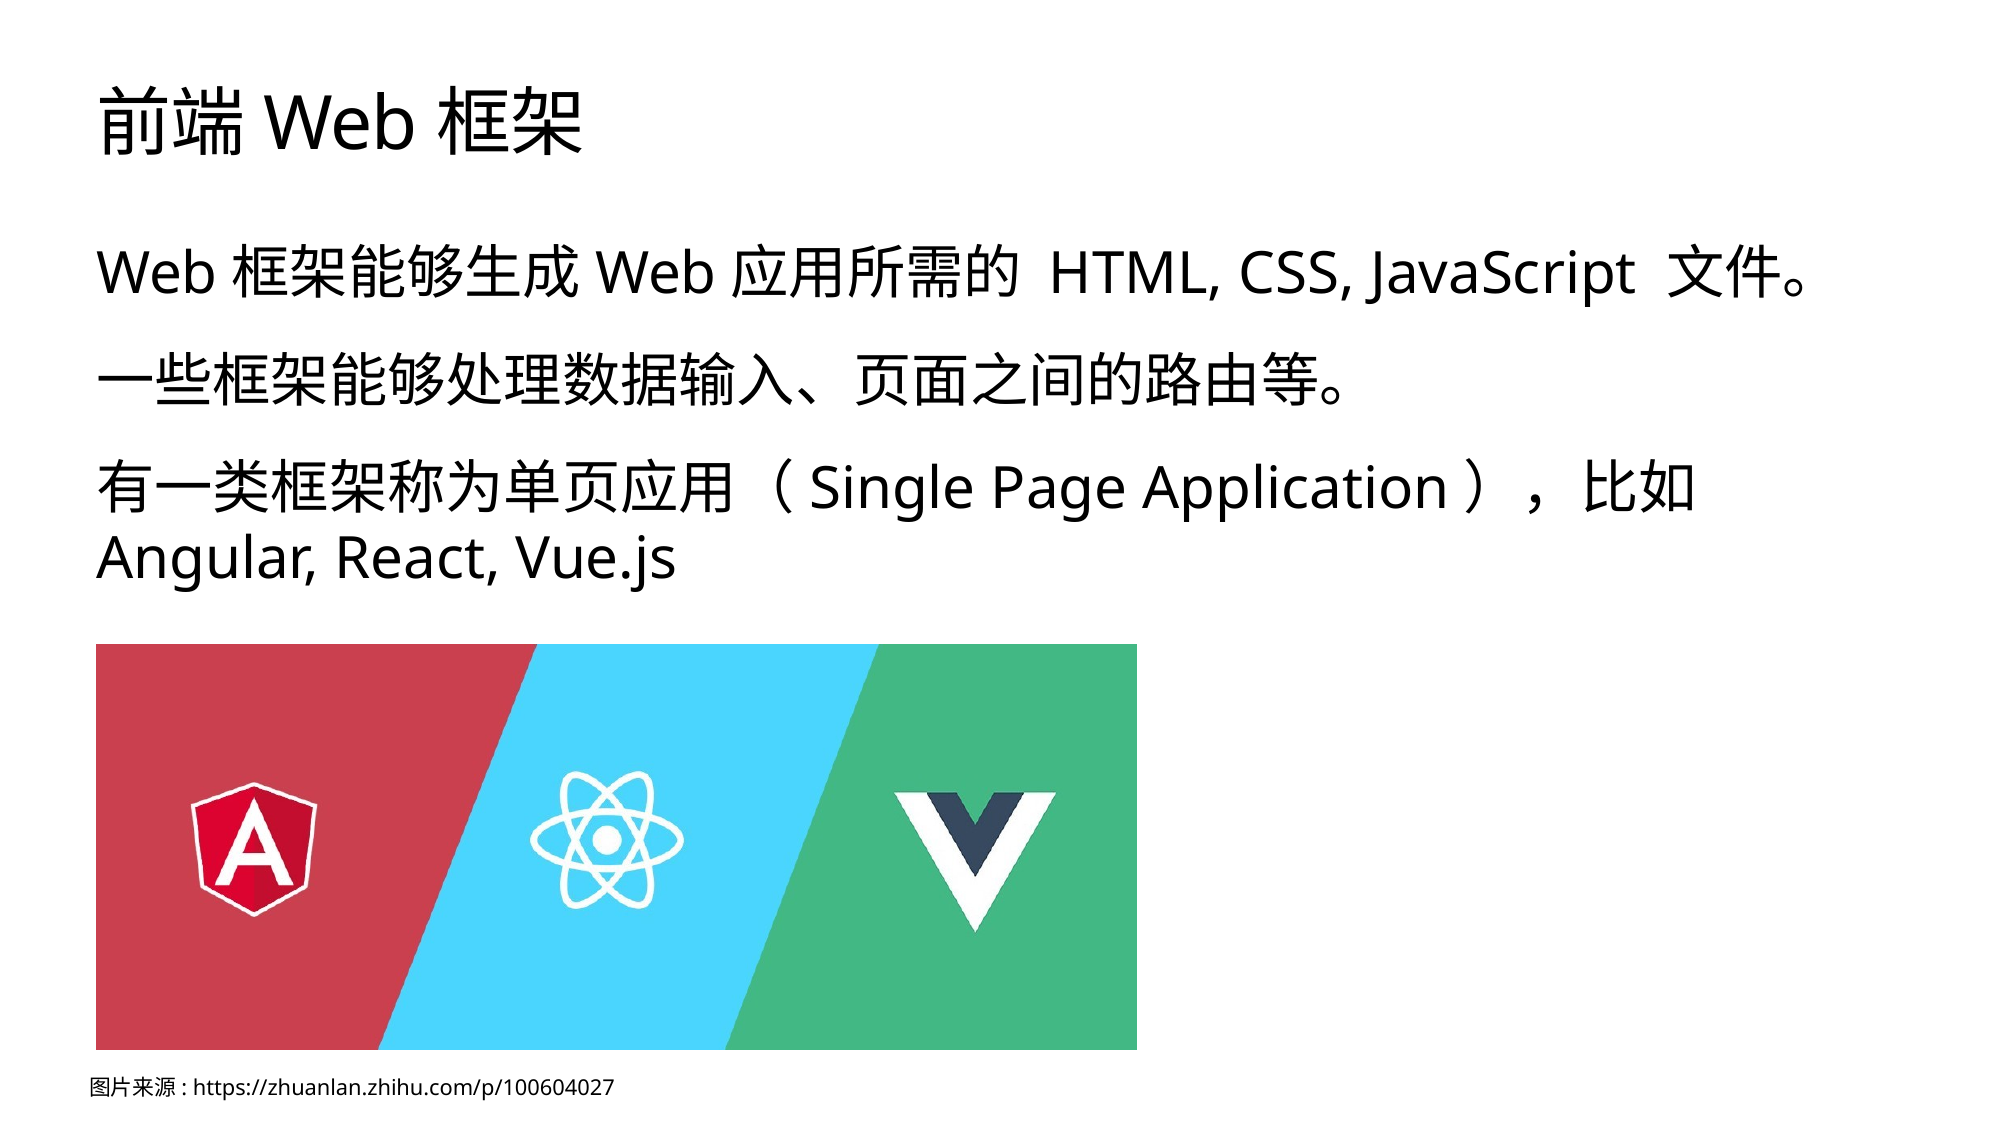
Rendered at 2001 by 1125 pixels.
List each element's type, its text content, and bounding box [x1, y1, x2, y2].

text_box Web框架能够生成Web应用所需的 HTML, CSS, JavaScript 文件。 一些框架能够处理数据输入、页面之间的路由等。 有一类框架称为单页应用（Single Page Application），比如Angular, React, Vue.js [96, 235, 1904, 591]
title 前端Web框架 [96, 75, 1904, 166]
text_box 图片来源: https://zhuanlan.zhihu.com/p/100604027 [89, 1073, 616, 1101]
picture [95, 644, 1137, 1051]
